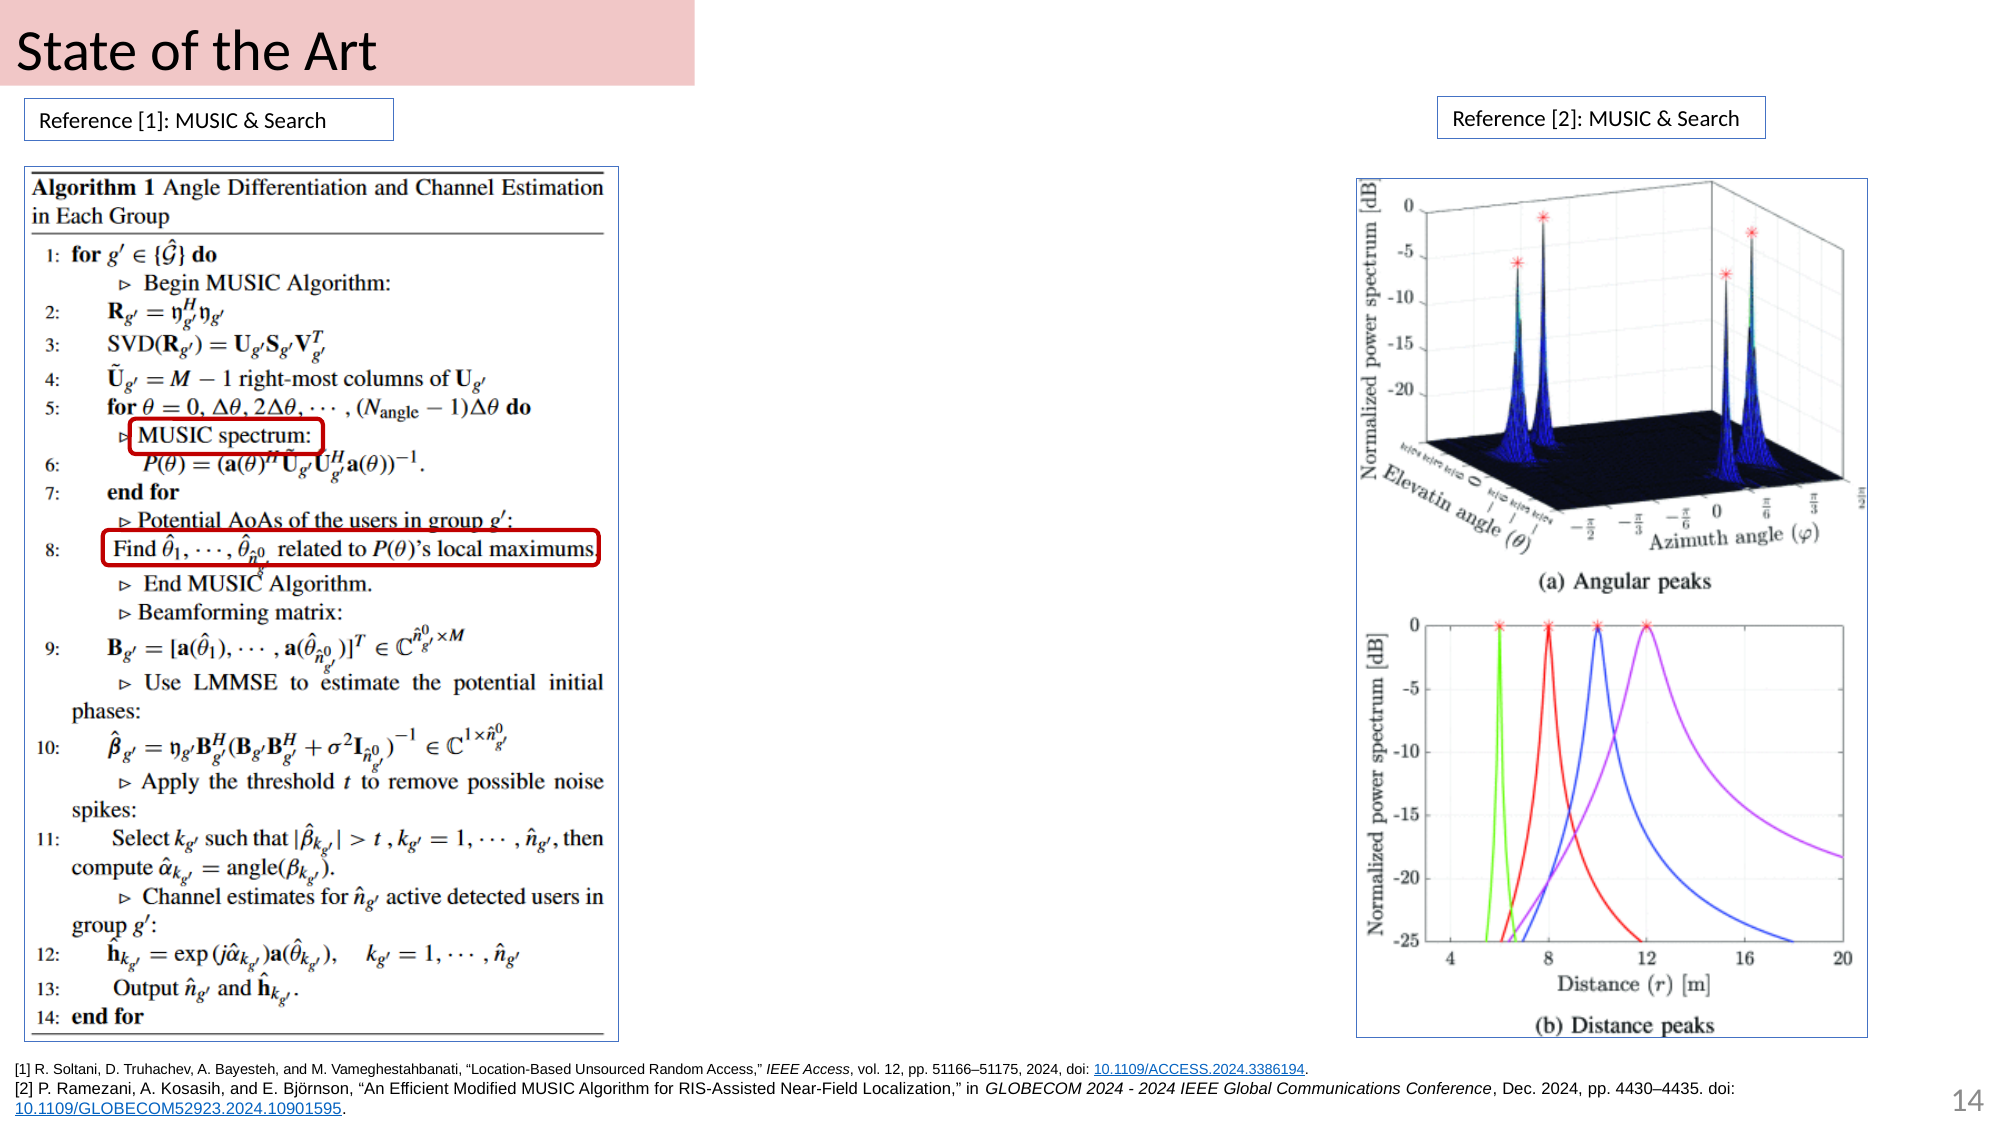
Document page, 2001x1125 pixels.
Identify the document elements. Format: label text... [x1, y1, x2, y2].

text_box State of the Art [1, 4, 394, 90]
picture [24, 166, 619, 1042]
text_box [1] R. Soltani, D. Truhachev, A. Bayesteh, and M. Vameghestahbanati, “Location-Based Unsourced Random Access,” IEEE Access, vol. 12, pp. 51166–51175, 2024, doi: 10.1109/ACCESS.2024.3386194. [2] P. Ramezani, A. Kosasih, and E. Björnson, “An Efficient Modified MUSIC Algorithm for RIS-Assisted Near-Field Localization,” in GLOBECOM 2024 - 2024 IEEE Global Communications Conference, Dec. 2024, pp. 4430–4435. doi: 10.1109/GLOBECOM52923.2024.10901595. [0, 1052, 1897, 1125]
text_box Reference [2]: MUSIC & Search [1437, 96, 1766, 139]
text_box Reference [1]: MUSIC & Search [24, 98, 394, 141]
picture [1356, 177, 1868, 1038]
text_box [0, 0, 695, 86]
slide_number 14 [1902, 1067, 1999, 1125]
